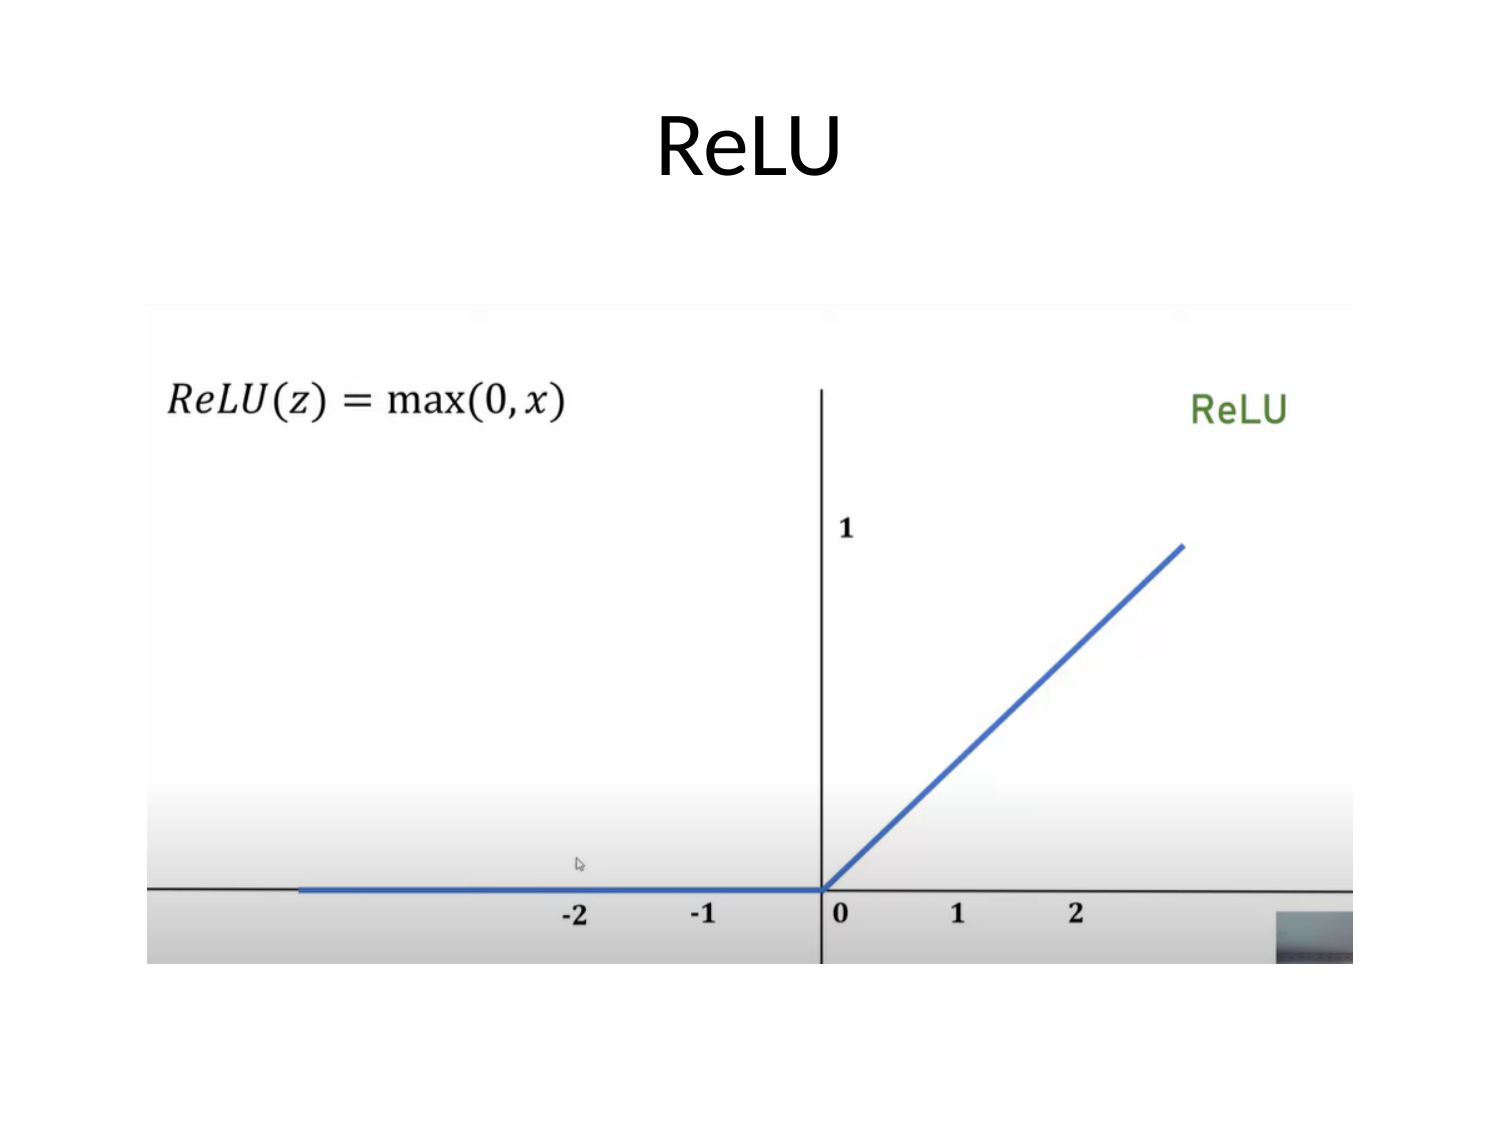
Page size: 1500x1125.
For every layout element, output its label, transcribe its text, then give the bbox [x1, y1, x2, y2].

title ReLU [75, 45, 1425, 233]
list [147, 303, 1353, 964]
